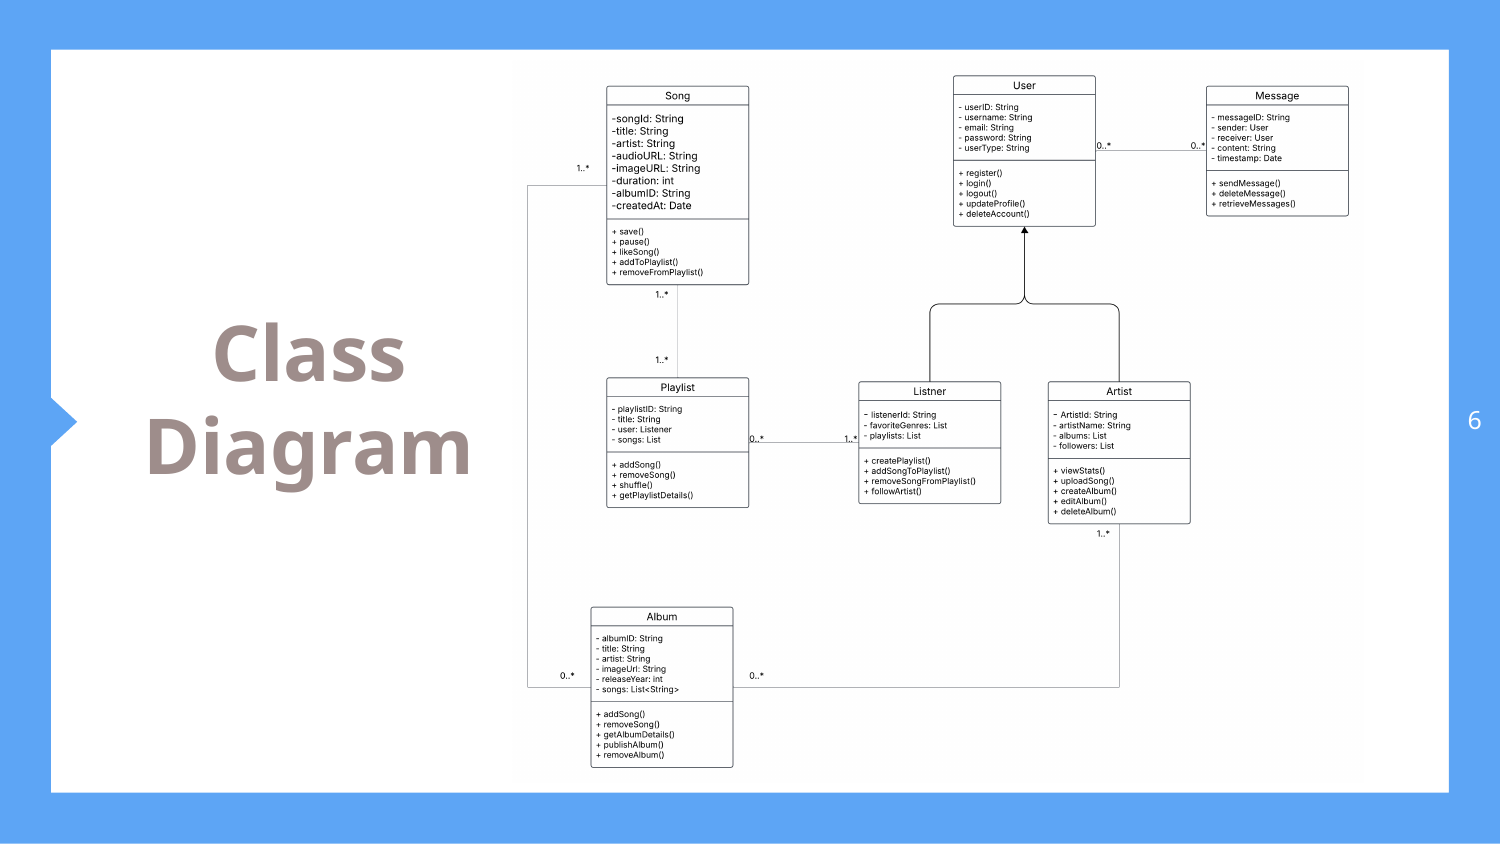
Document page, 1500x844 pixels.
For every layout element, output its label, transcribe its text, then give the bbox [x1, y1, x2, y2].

picture [511, 60, 1365, 784]
slide_number 6 [1449, 371, 1500, 472]
text_box Class Diagram [55, 352, 506, 490]
